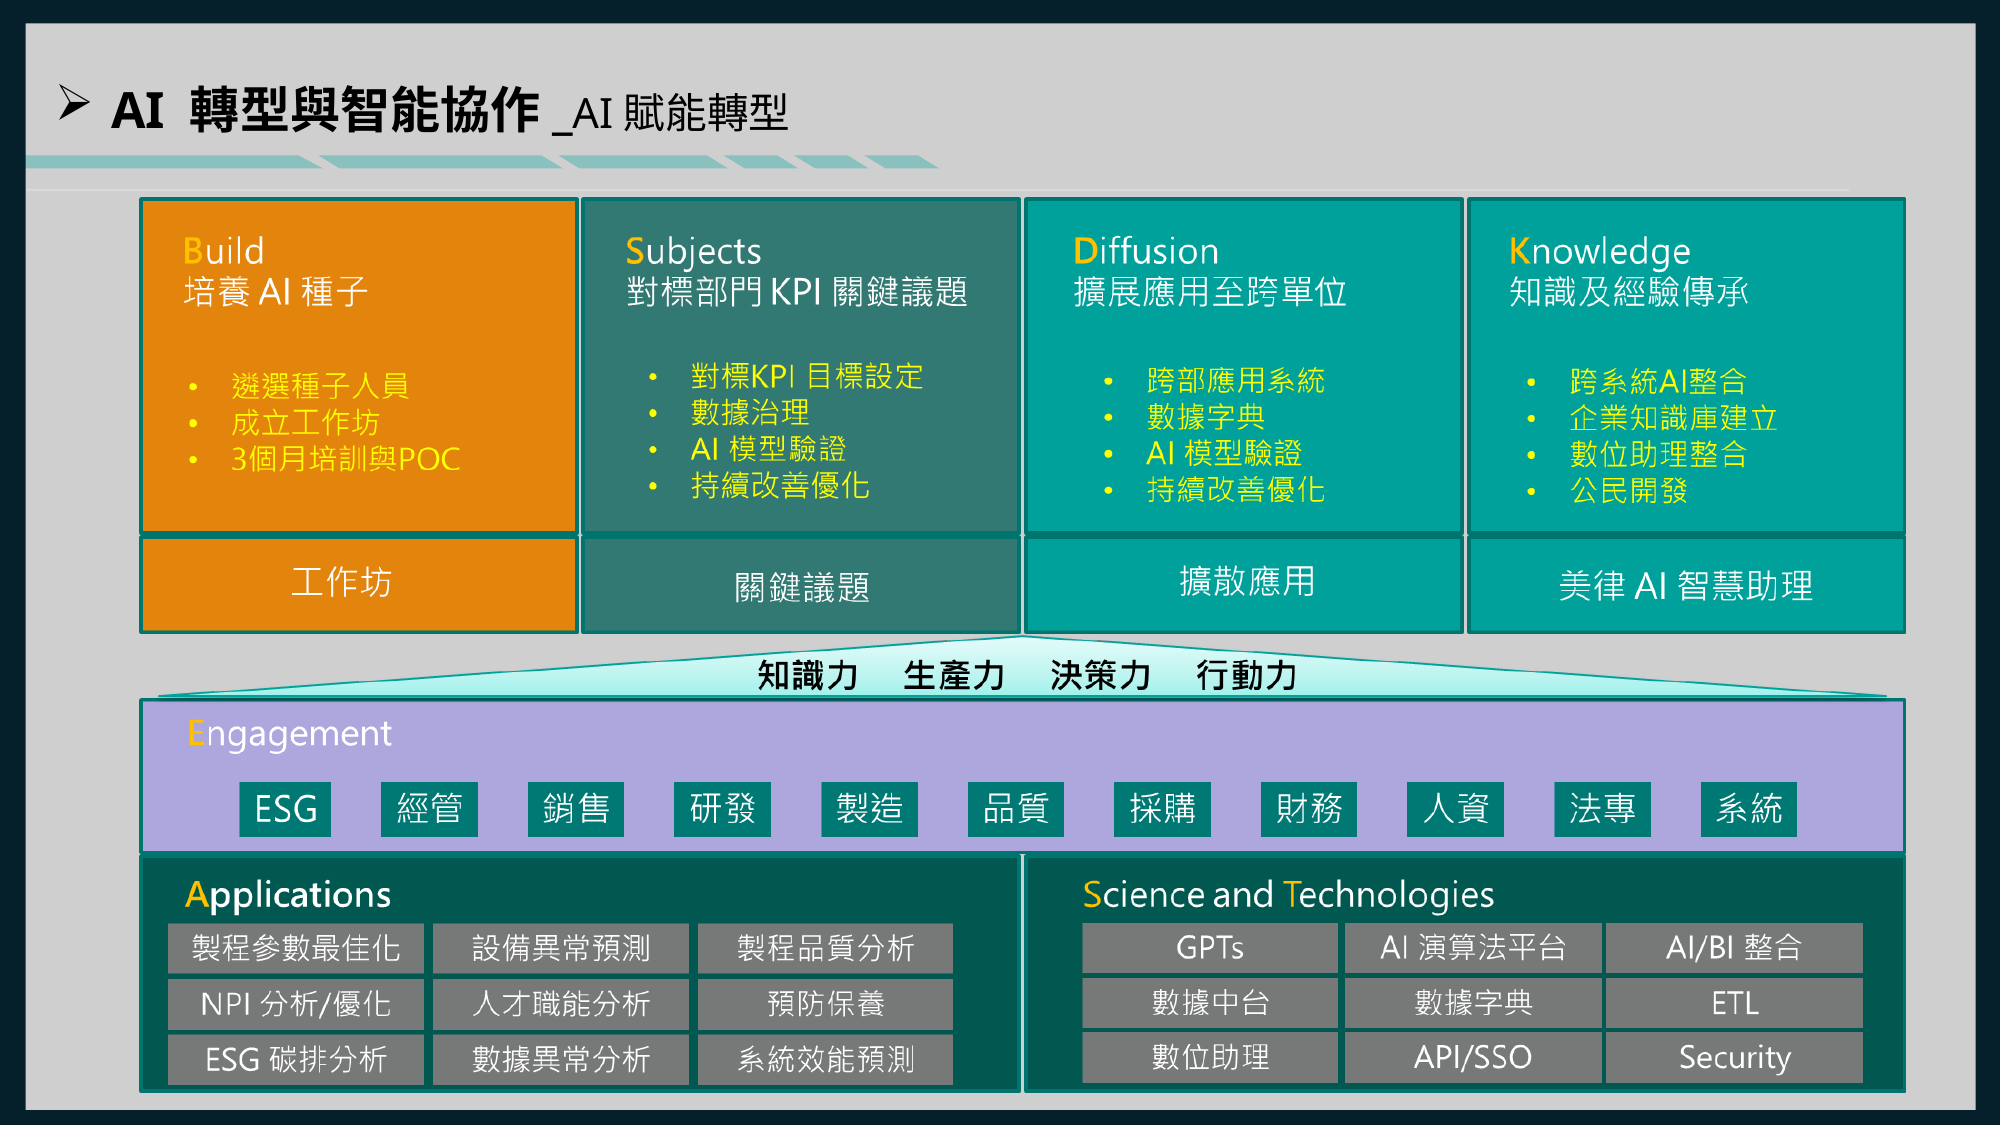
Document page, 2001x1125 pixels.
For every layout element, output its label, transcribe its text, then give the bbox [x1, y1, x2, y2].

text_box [0, 155, 939, 169]
text_box [0, 0, 2000, 1125]
picture [139, 197, 1906, 1095]
text_box [27, 24, 1974, 1109]
text_box AI 轉型與智能協作_AI賦能轉型 [40, 71, 806, 146]
